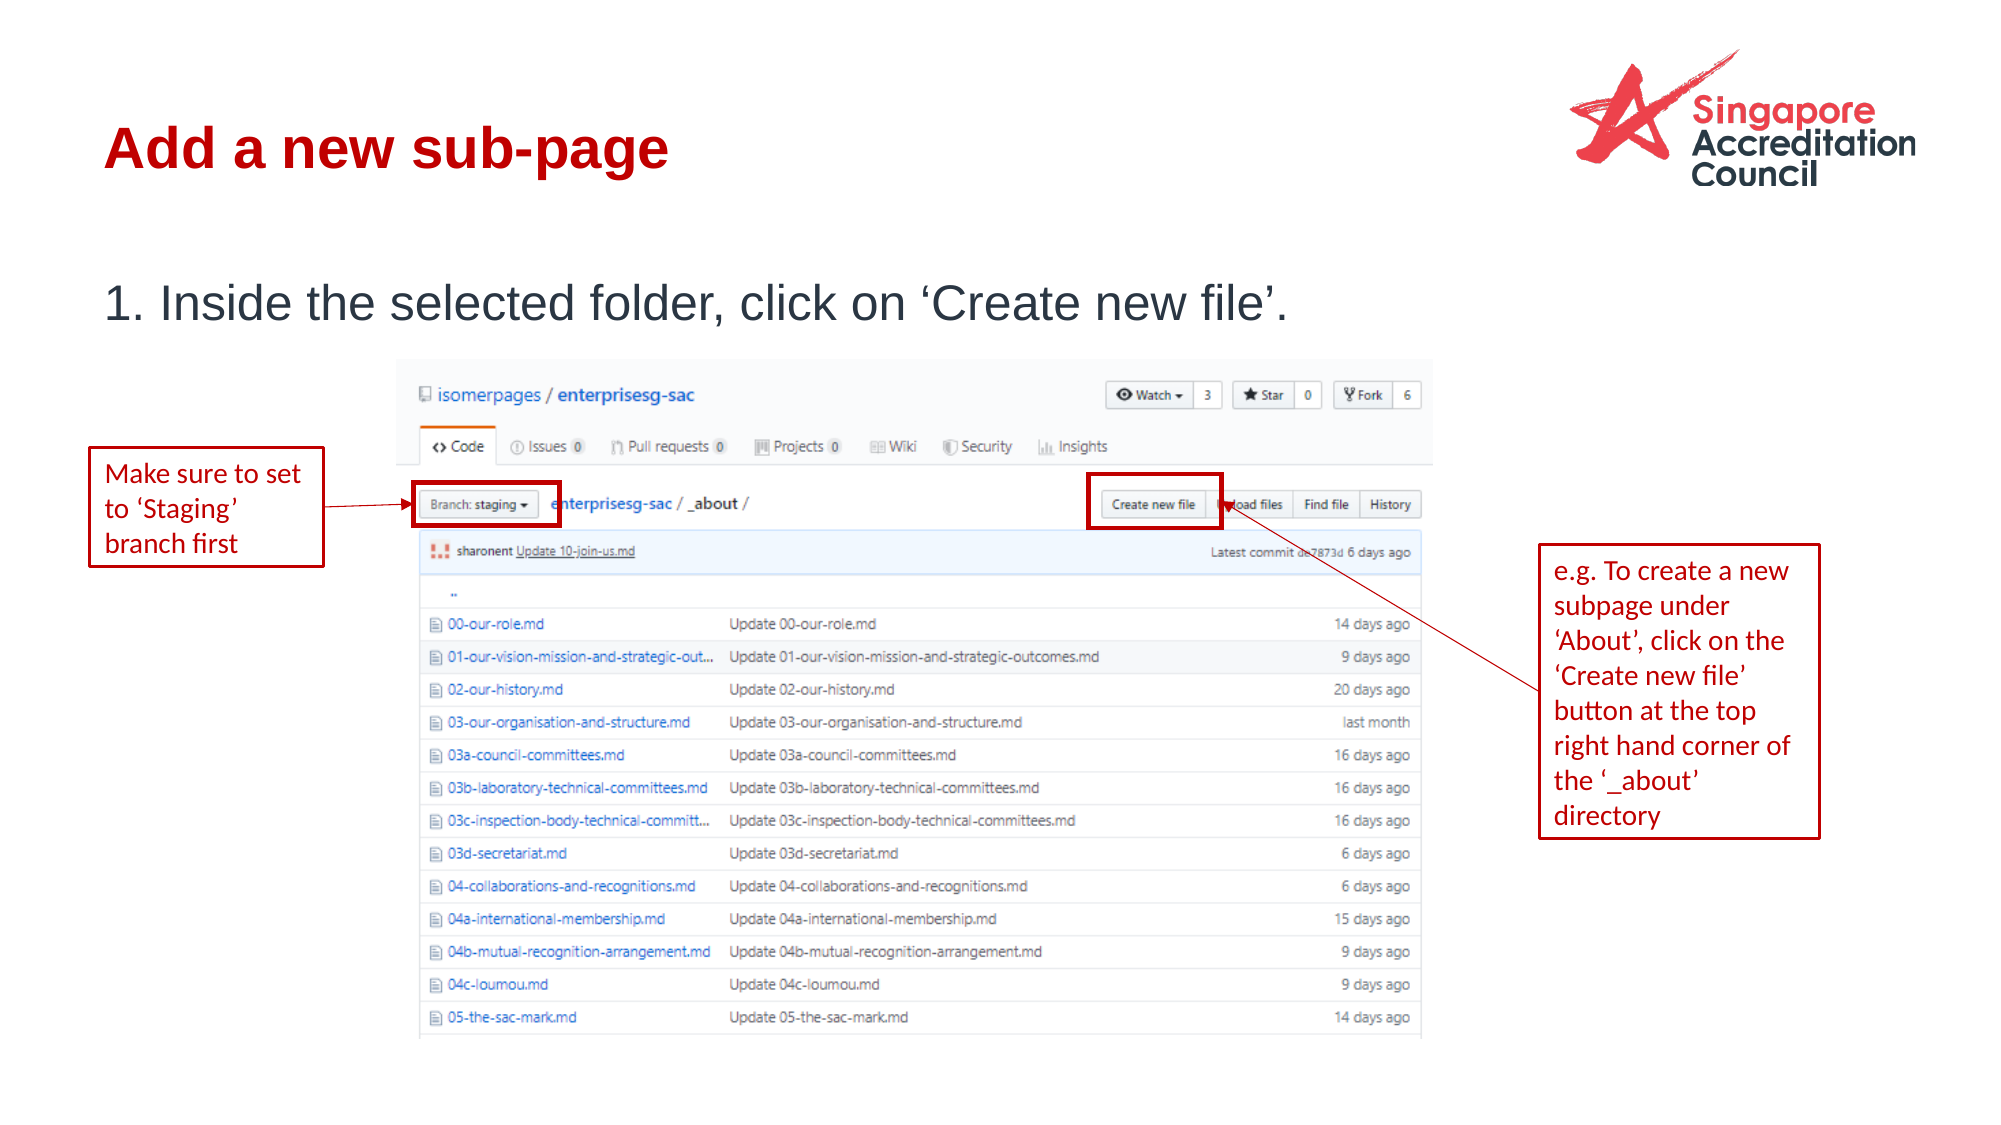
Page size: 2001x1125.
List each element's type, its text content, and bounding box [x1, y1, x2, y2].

picture [396, 359, 1433, 1039]
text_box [323, 503, 414, 508]
title Add a new sub-page [88, 58, 1559, 241]
list 1. Inside the selected folder, click on ‘Create new file’. [88, 269, 1867, 435]
text_box e.g. To create a new subpage under ‘About’, click on the ‘Create new file’ button at the top right hand corner of the ‘_about’ directory [1539, 544, 1820, 839]
text_box Make sure to set to ‘Staging’ branch first [89, 447, 324, 567]
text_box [1221, 501, 1540, 694]
